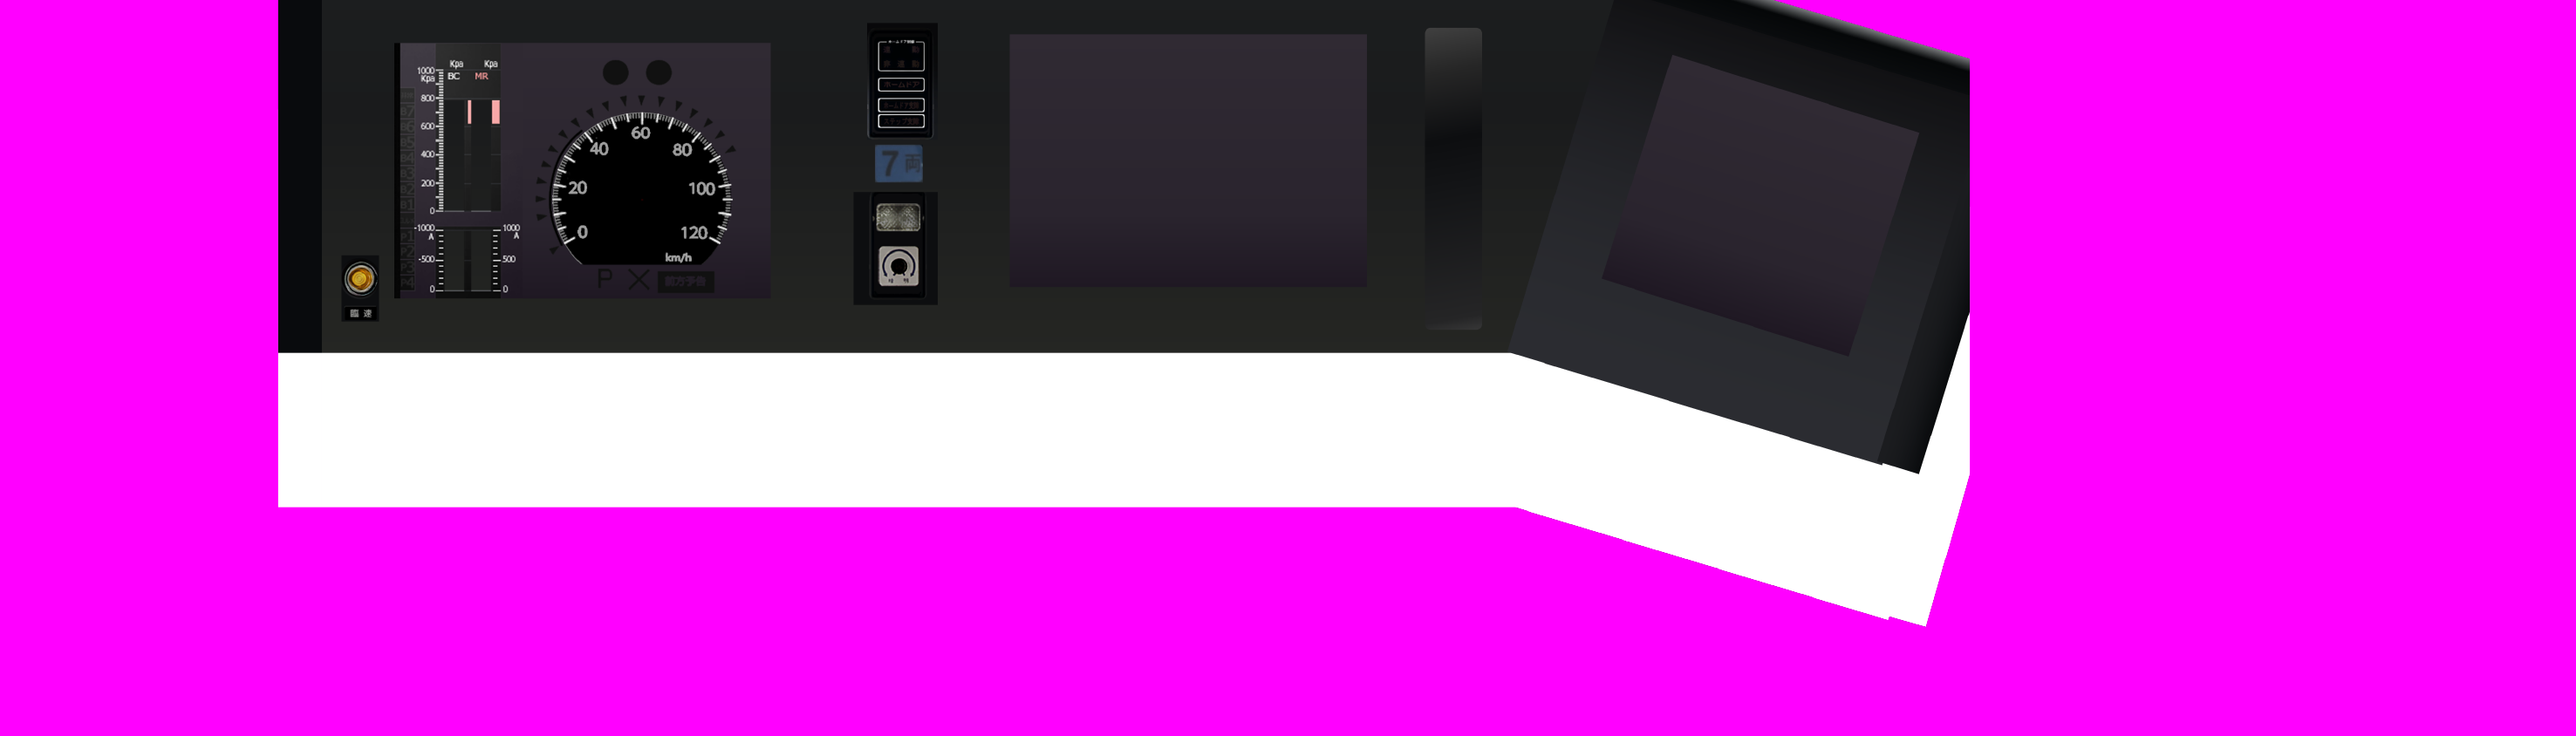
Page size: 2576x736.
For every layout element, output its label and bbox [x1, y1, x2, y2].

picture [277, 0, 1971, 628]
